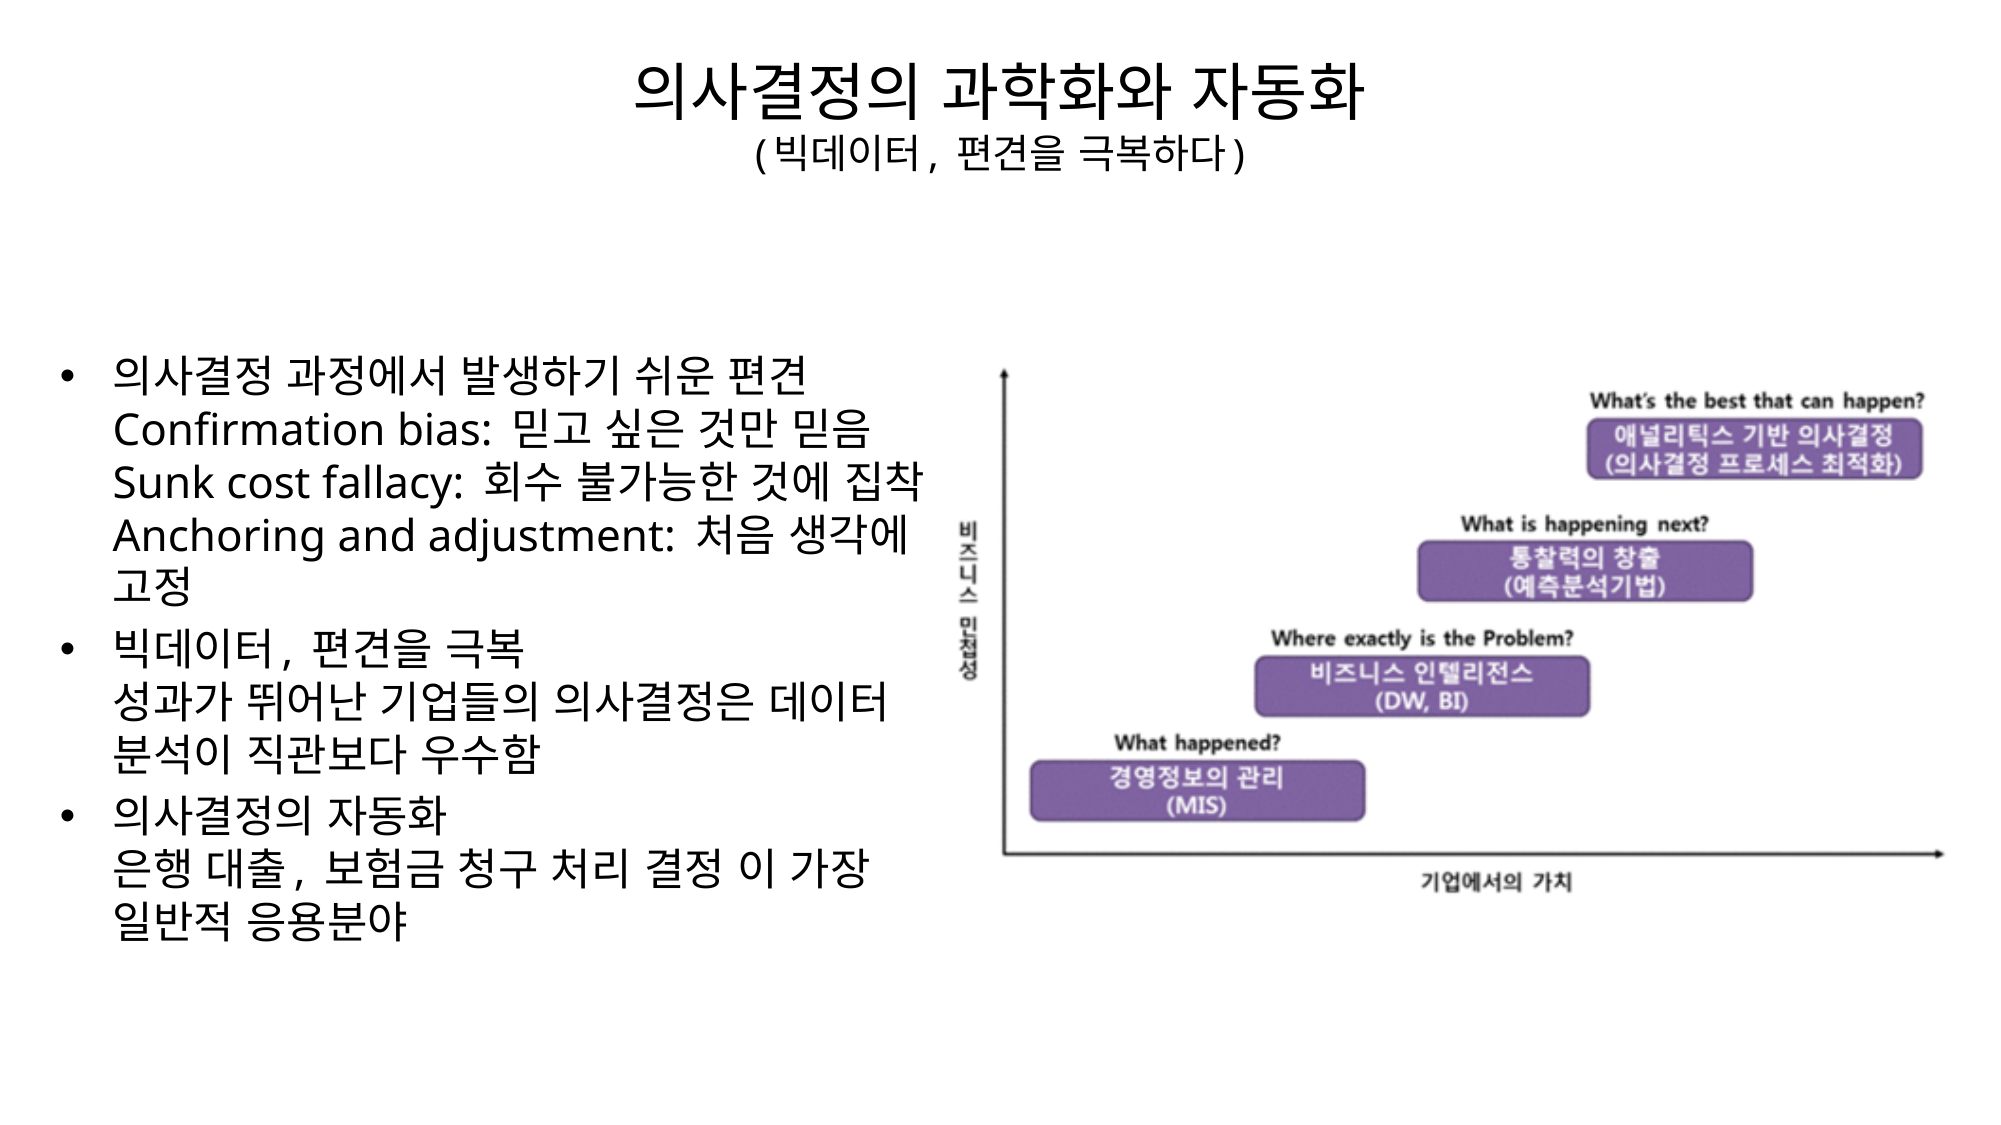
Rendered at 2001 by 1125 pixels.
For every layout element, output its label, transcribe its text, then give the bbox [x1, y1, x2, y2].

title 의사결정의 과학화와 자동화 (빅데이터, 편견을 극복하다) [99, 45, 1900, 233]
picture [944, 341, 1966, 898]
list 의사결정 과정에서 발생하기 쉬운 편견 Confirmation bias: 믿고 싶은 것만 믿음 Sunk cost fallacy: 회수 불가능한 것에 집착 Anchoring and adjustment: 처음 생각에 고정 빅데이터, 편견을 극복 성과가 뛰어난 기업들의 의사결정은 데이터 분석이 직관보다 우수함 의사결정의 자동화 은행 대출, 보험금 청구 처리 결정 이 가장 일반적 응용분야 [44, 341, 945, 1000]
